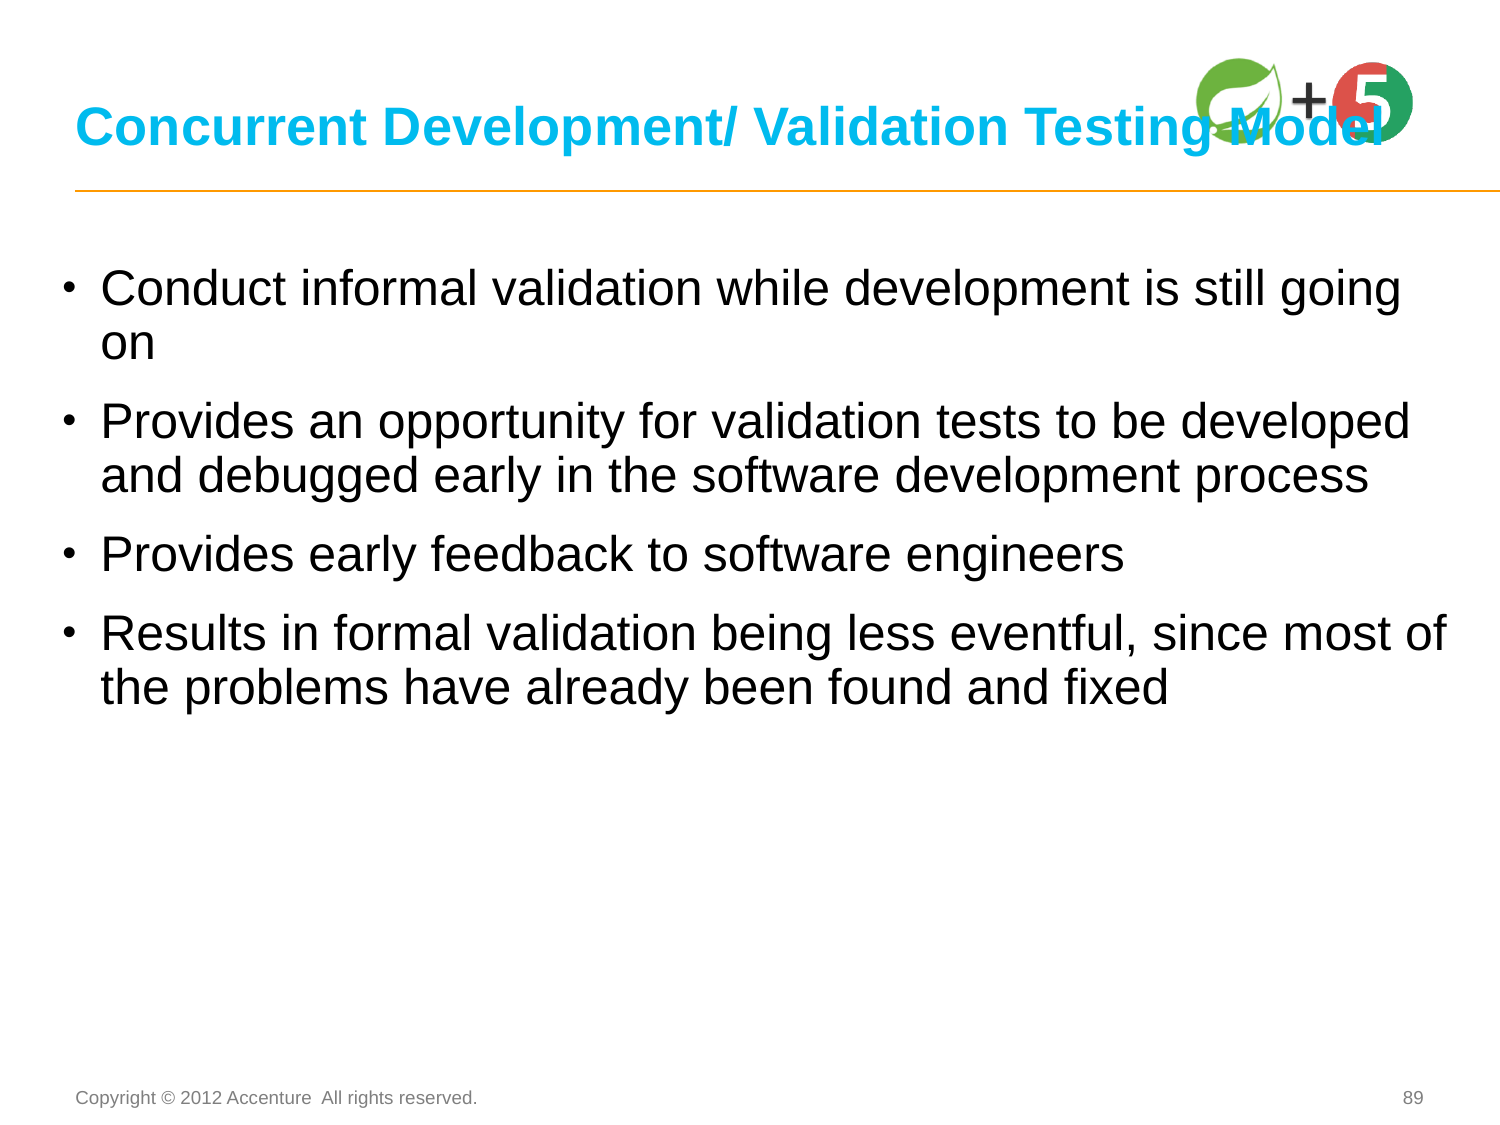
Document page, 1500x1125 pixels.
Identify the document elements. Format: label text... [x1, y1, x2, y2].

list Conduct informal validation while development is still going on Provides an opportunity for validation tests to be developed and debugged early in the software development process Provides early feedback to software engineers Results in formal validation being less eventful, since most of the problems have already been found and fixed [62, 262, 1463, 938]
title Concurrent Development/ Validation Testing Model [75, 27, 1422, 157]
